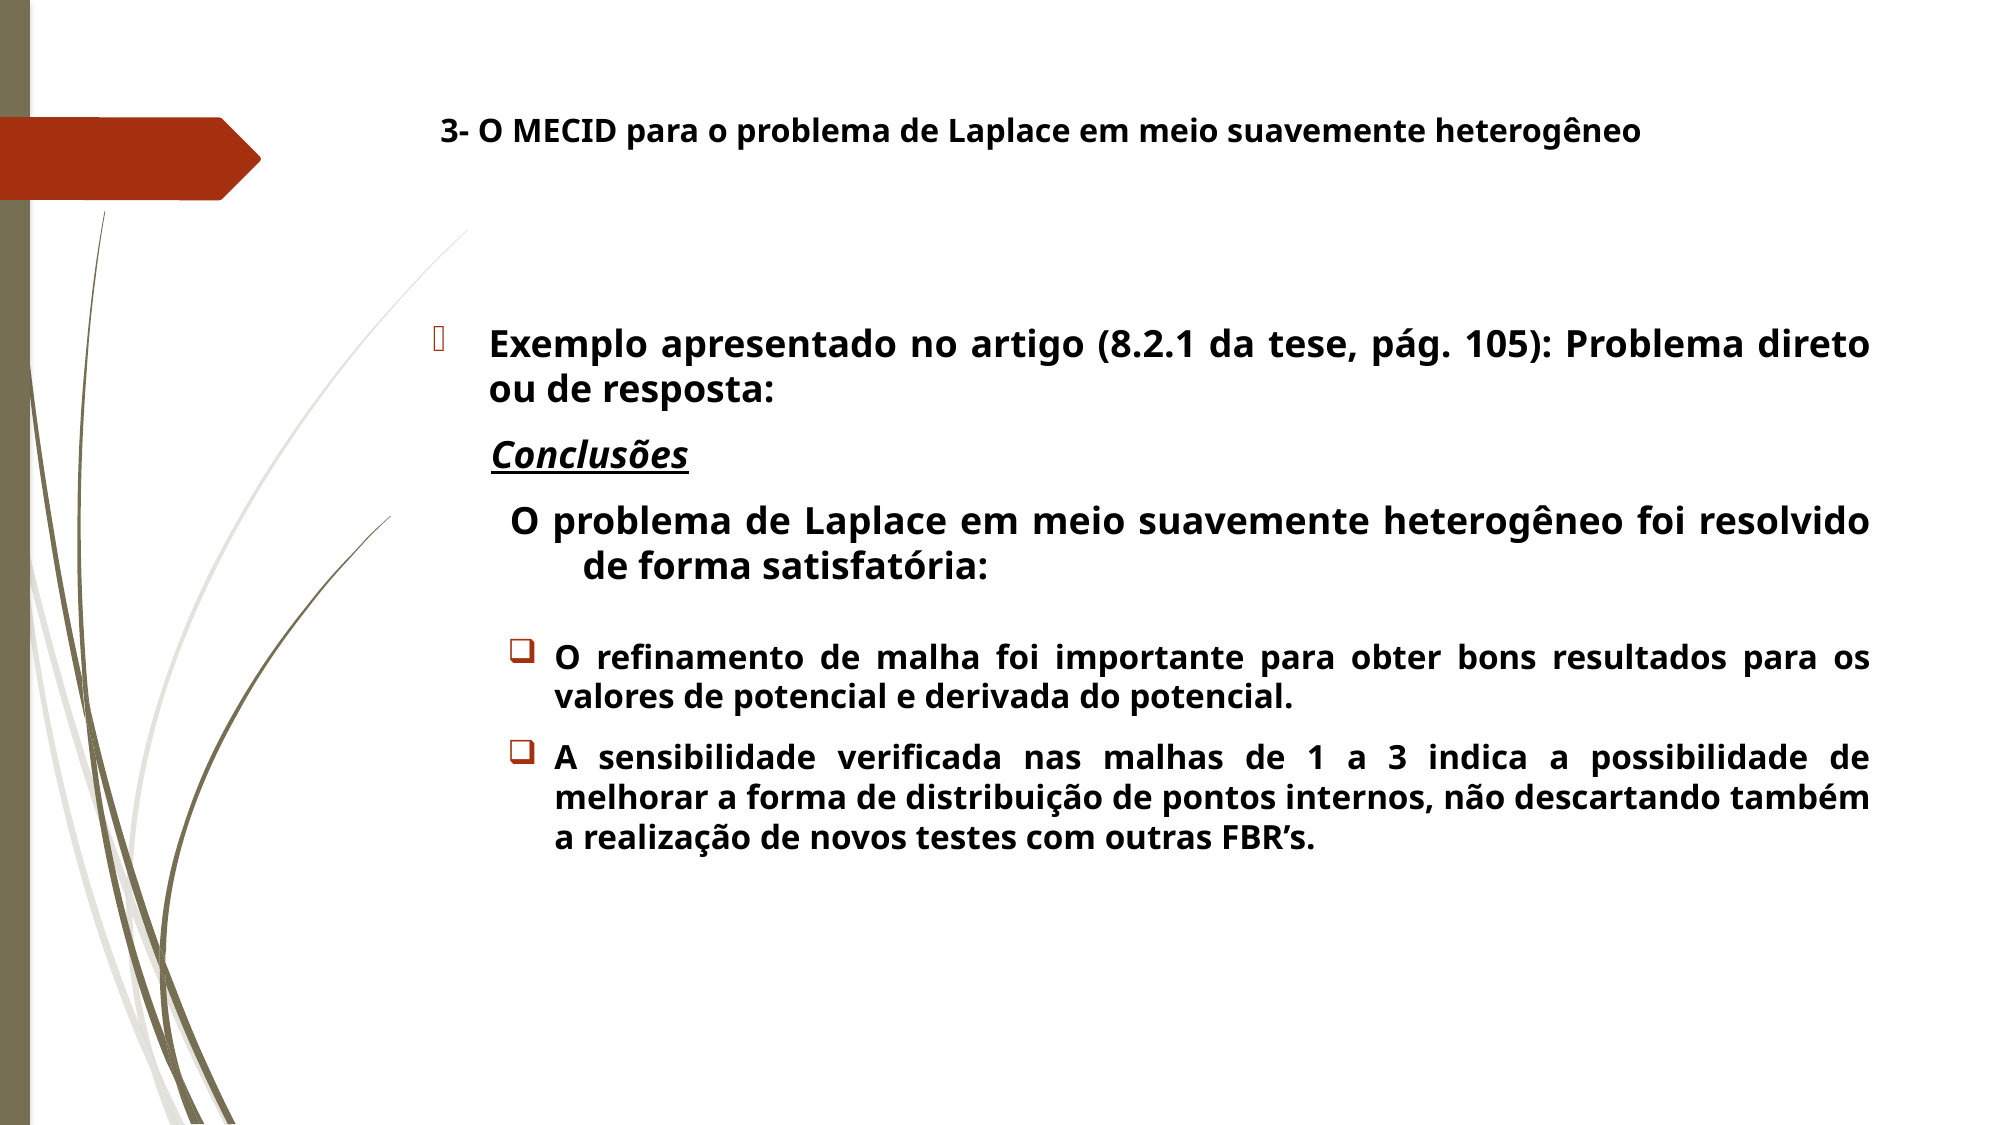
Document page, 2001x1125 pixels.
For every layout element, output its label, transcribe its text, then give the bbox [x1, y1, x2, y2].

title 3- O MECID para o problema de Laplace em meio suavemente heterogêneo [425, 102, 1888, 312]
list Exemplo apresentado no artigo (8.2.1 da tese, pág. 105): Problema direto ou de resposta: Conclusões O problema de Laplace em meio suavemente heterogêneo foi resolvido de forma satisfatória: O refinamento de malha foi importante para obter bons resultados para os valores de potencial e derivada do potencial. A sensibilidade verificada nas malhas de 1 a 3 indica a possibilidade de melhorar a forma de distribuição de pontos internos, não descartando também a realização de novos testes com outras FBR’s. [417, 312, 1888, 1081]
